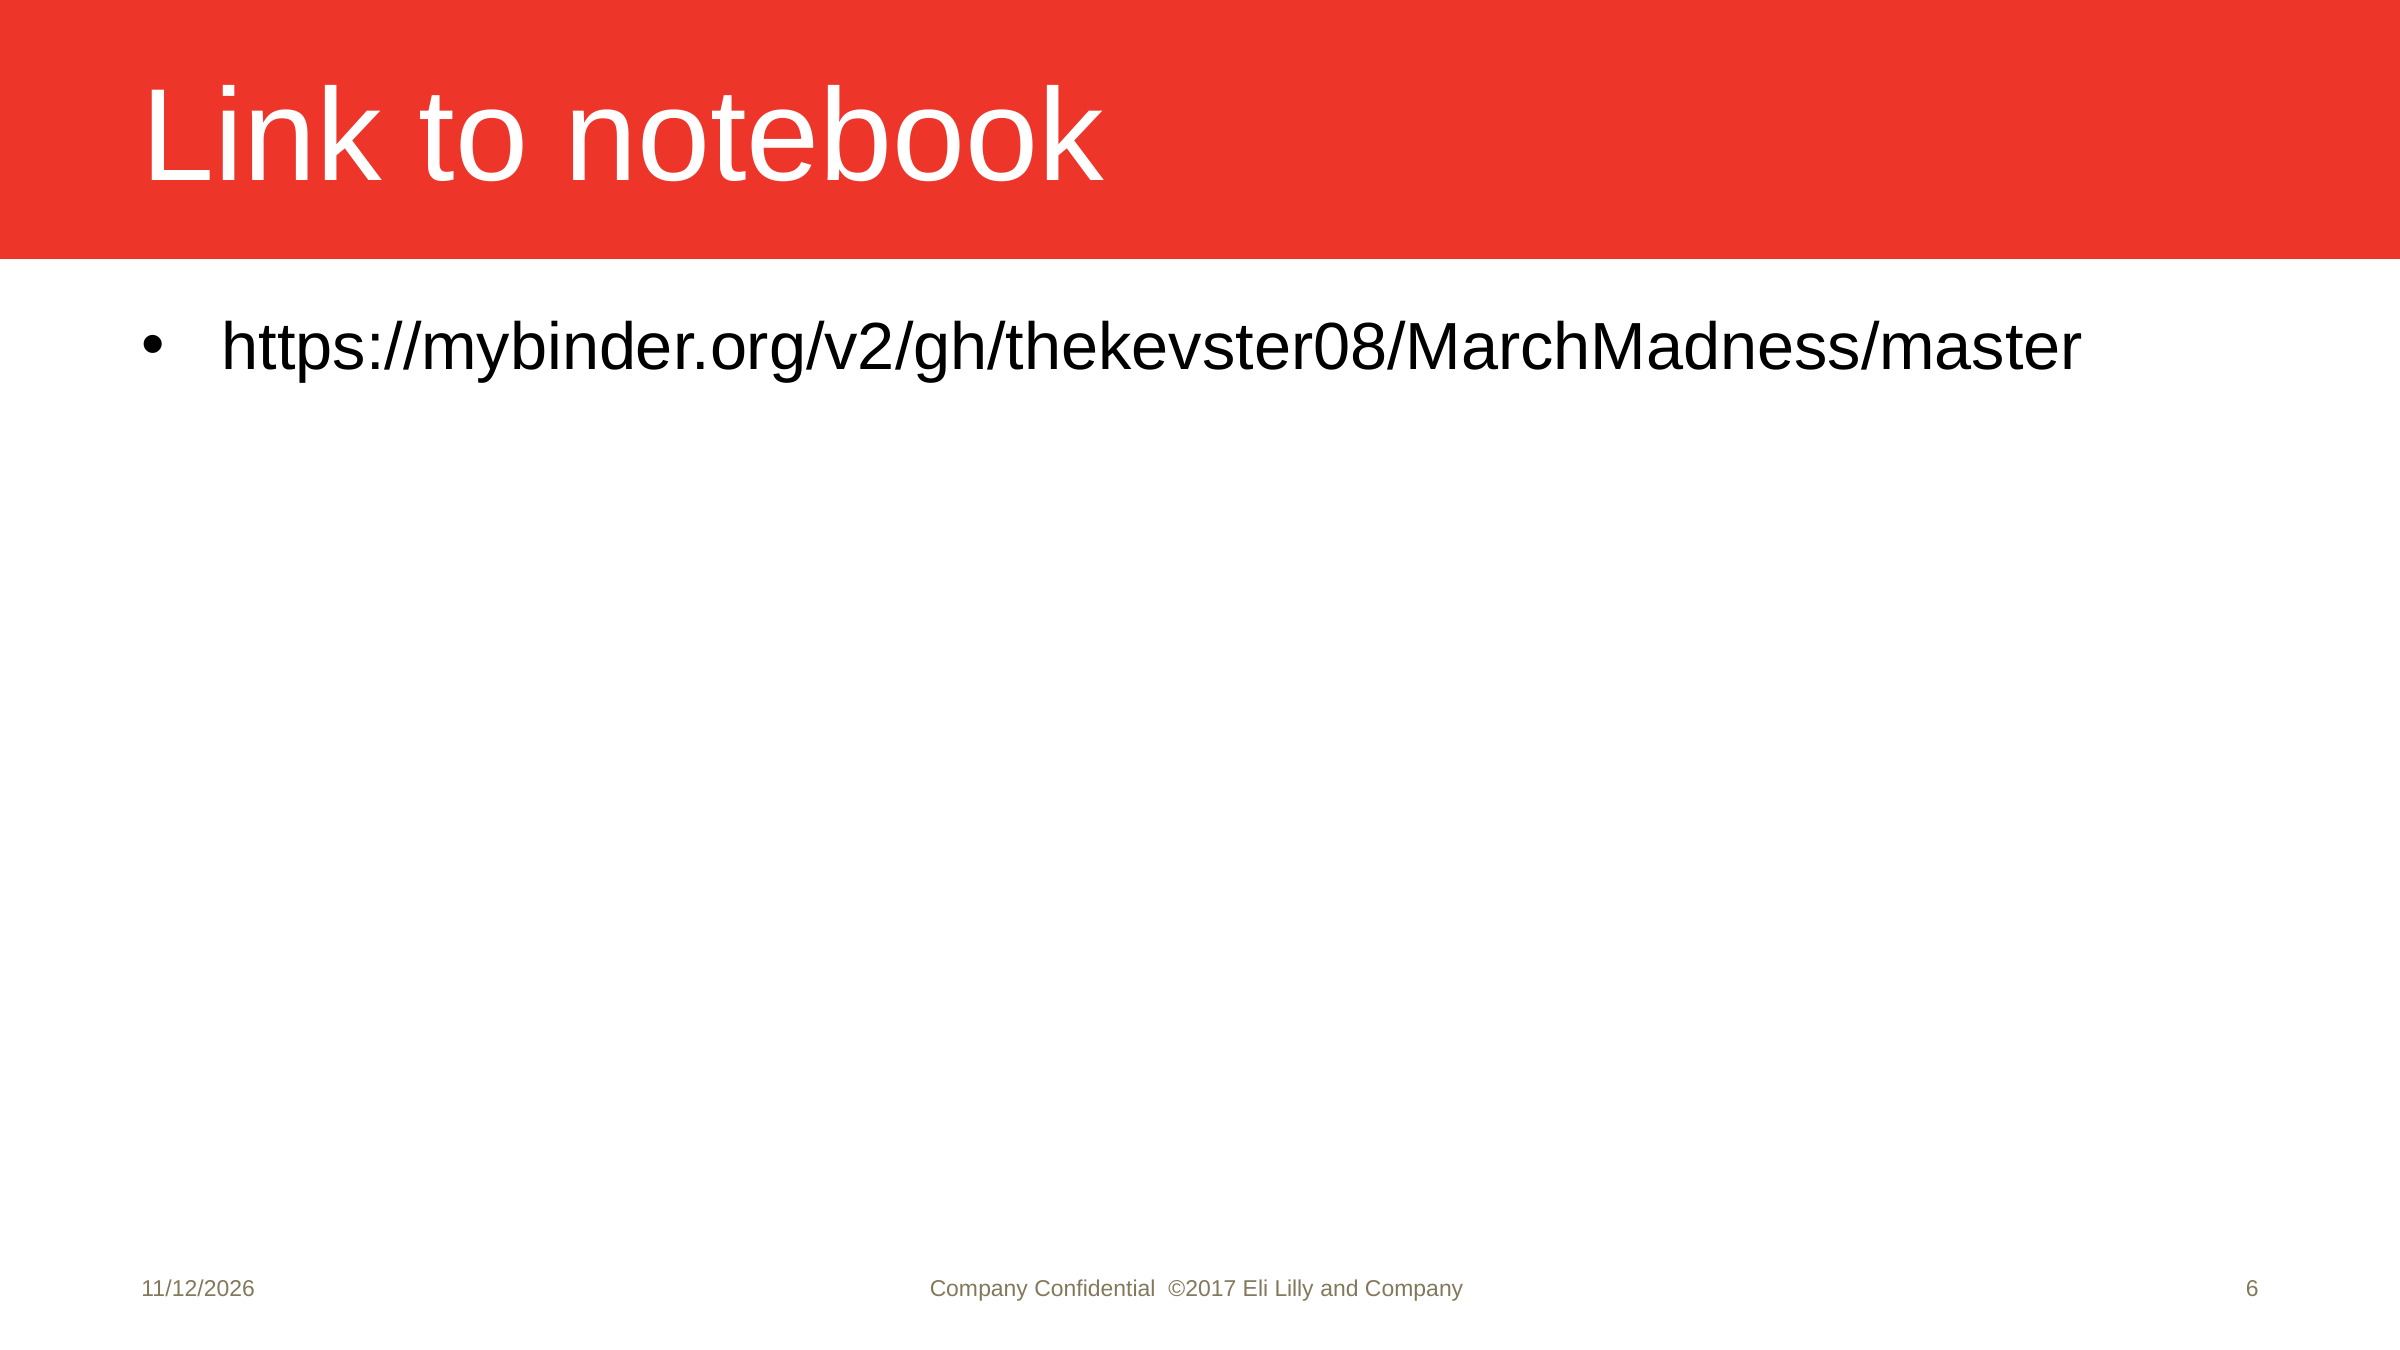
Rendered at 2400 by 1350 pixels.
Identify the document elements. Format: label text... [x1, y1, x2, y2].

title Link to notebook [120, 15, 2280, 241]
slide_number 6 [1719, 1251, 2280, 1324]
footer Company Confidential ©2017 Eli Lilly and Company [819, 1251, 1580, 1324]
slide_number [120, 1251, 680, 1324]
picture [0, 0, 2400, 1350]
list https://mybinder.org/v2/gh/thekevster08/MarchMadness/master [120, 292, 2280, 1082]
